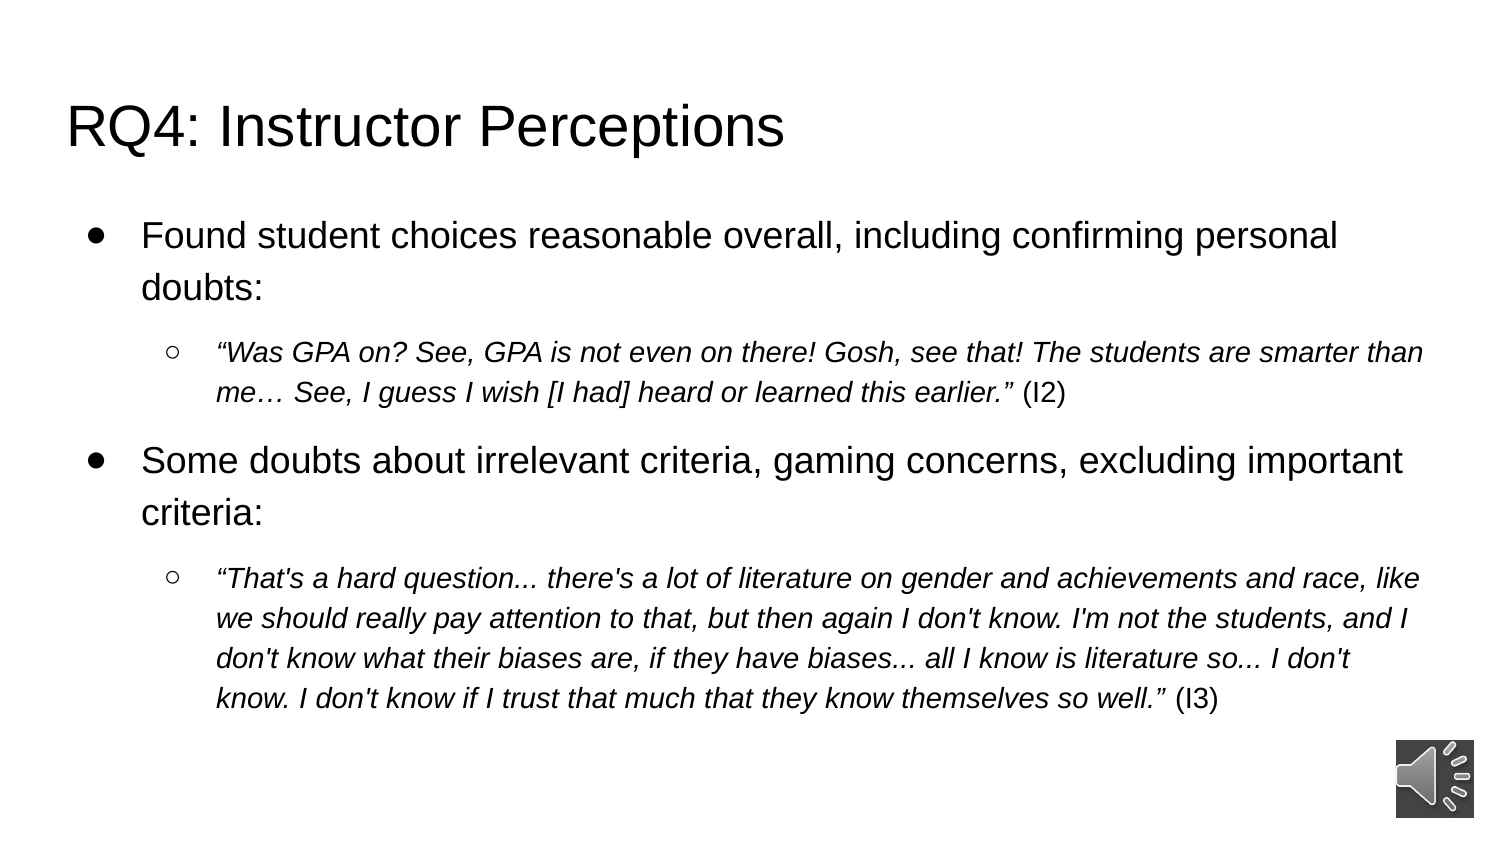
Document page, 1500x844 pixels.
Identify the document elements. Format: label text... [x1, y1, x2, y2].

title RQ4: Instructor Perceptions [51, 72, 1449, 167]
slide_number 19 [1389, 764, 1480, 830]
picture [1394, 738, 1476, 819]
list Found student choices reasonable overall, including confirming personal doubts: “Was GPA on? See, GPA is not even on there! Gosh, see that! The students are smarter than me… See, I guess I wish [I had] heard or learned this earlier.” (I2) Some doubts about irrelevant criteria, gaming concerns, excluding important criteria: “That's a hard question... there's a lot of literature on gender and achievements and race, like we should really pay attention to that, but then again I don't know. I'm not the students, and I don't know what their biases are, if they have biases... all I know is literature so... I don't know. I don't know if I trust that much that they know themselves so well.” (I3) [51, 189, 1449, 750]
